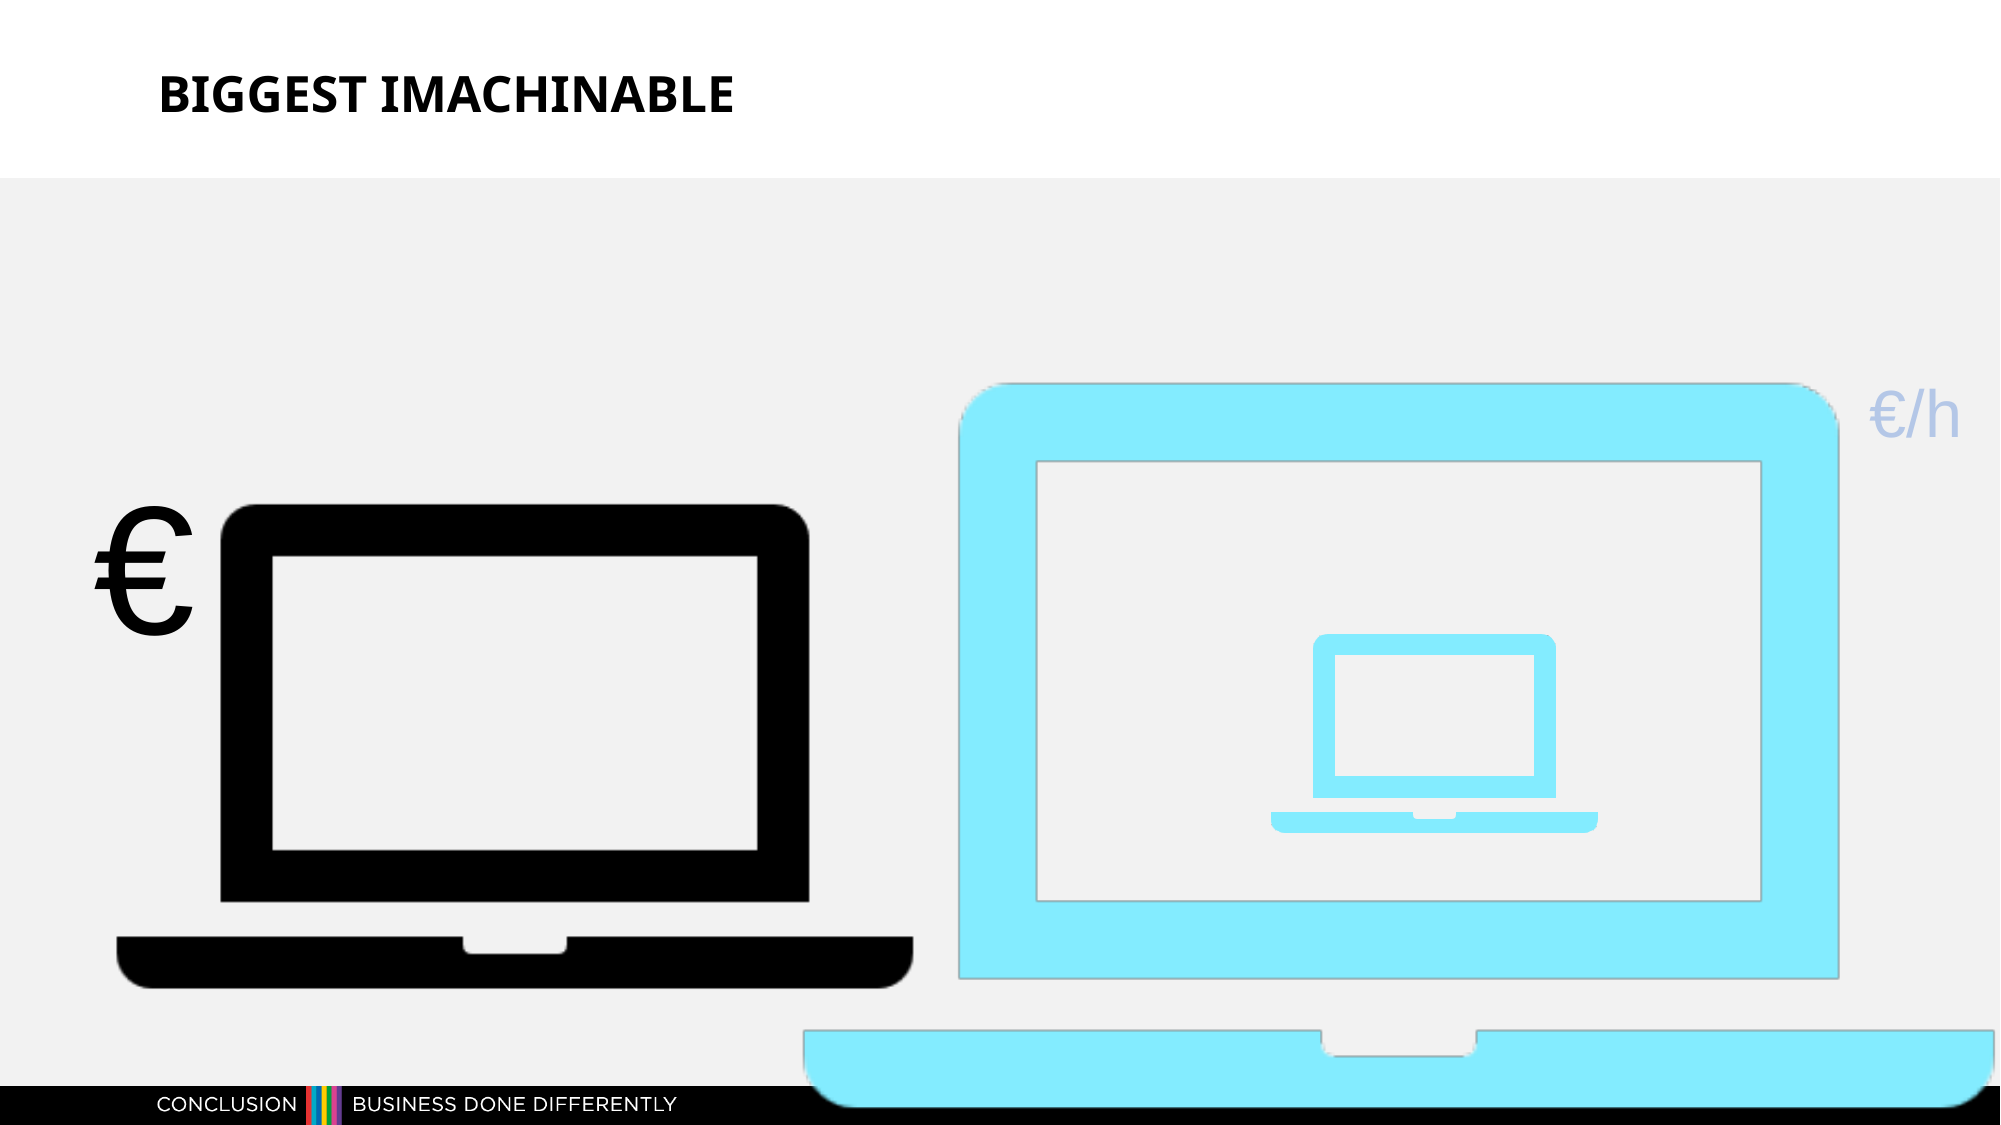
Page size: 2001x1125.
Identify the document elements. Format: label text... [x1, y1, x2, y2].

text_box € [78, 443, 100, 679]
picture [0, 37, 2000, 1125]
title Biggest Imachinable [157, 74, 1404, 114]
